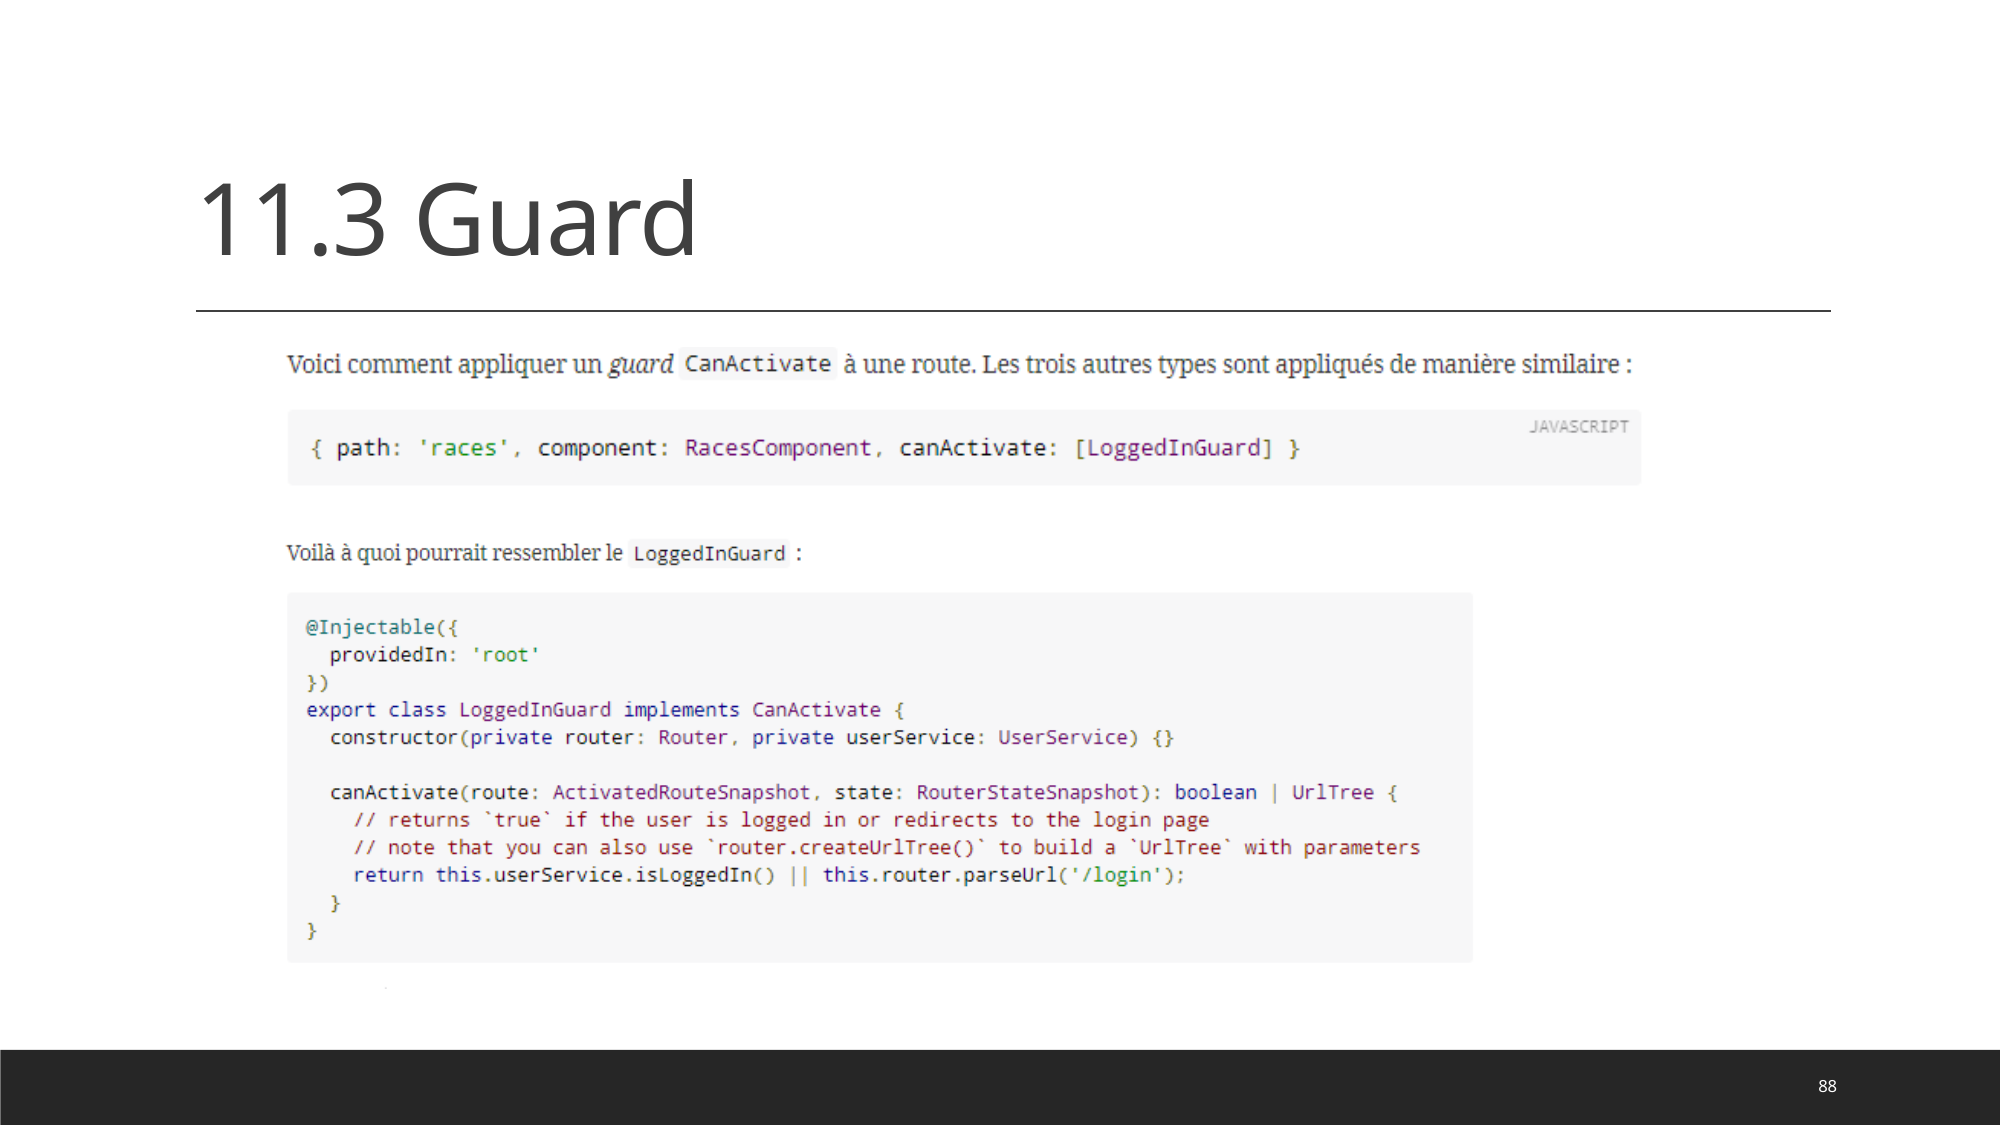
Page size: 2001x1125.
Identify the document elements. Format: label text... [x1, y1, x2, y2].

title 11.3 Guard [180, 47, 1830, 285]
picture [257, 523, 1520, 989]
slide_number 88 [1803, 1057, 1932, 1118]
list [257, 346, 1666, 505]
